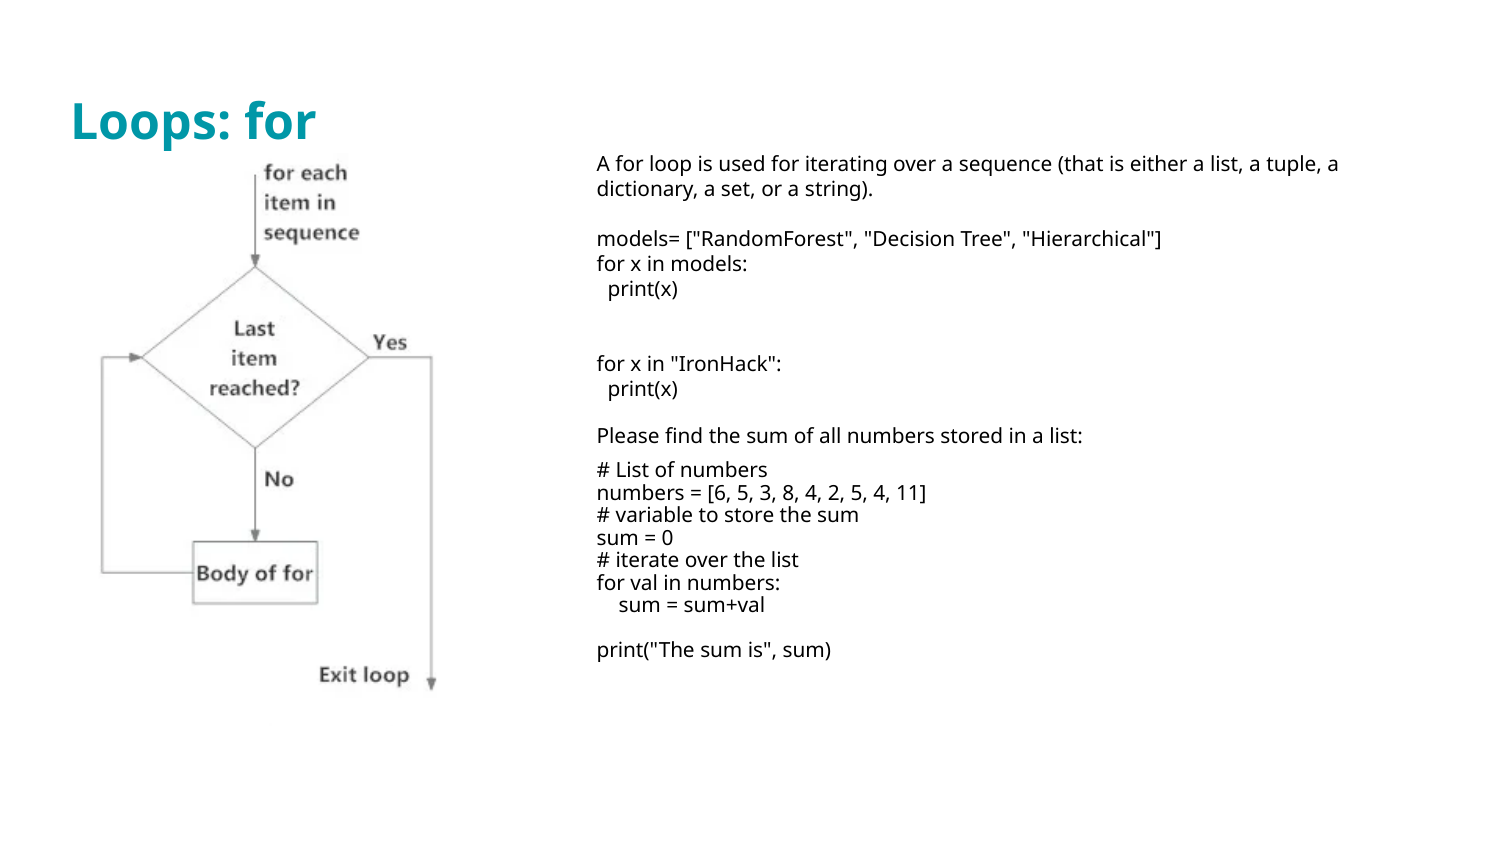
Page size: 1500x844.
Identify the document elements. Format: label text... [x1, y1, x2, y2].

text_box A for loop is used for iterating over a sequence (that is either a list, a tuple, a dictionary, a set, or a string). models= ["RandomForest", "Decision Tree", "Hierarchical"] for x in models: print(x) for x in "IronHack": print(x) Please find the sum of all numbers stored in a list: # List of numbers numbers = [6, 5, 3, 8, 4, 2, 5, 4, 11] # variable to store the sum sum = 0 # iterate over the list for val in numbers: sum = sum+val print("The sum is", sum) [581, 135, 1418, 737]
picture [98, 153, 443, 726]
text_box Loops: for [55, 56, 1418, 165]
